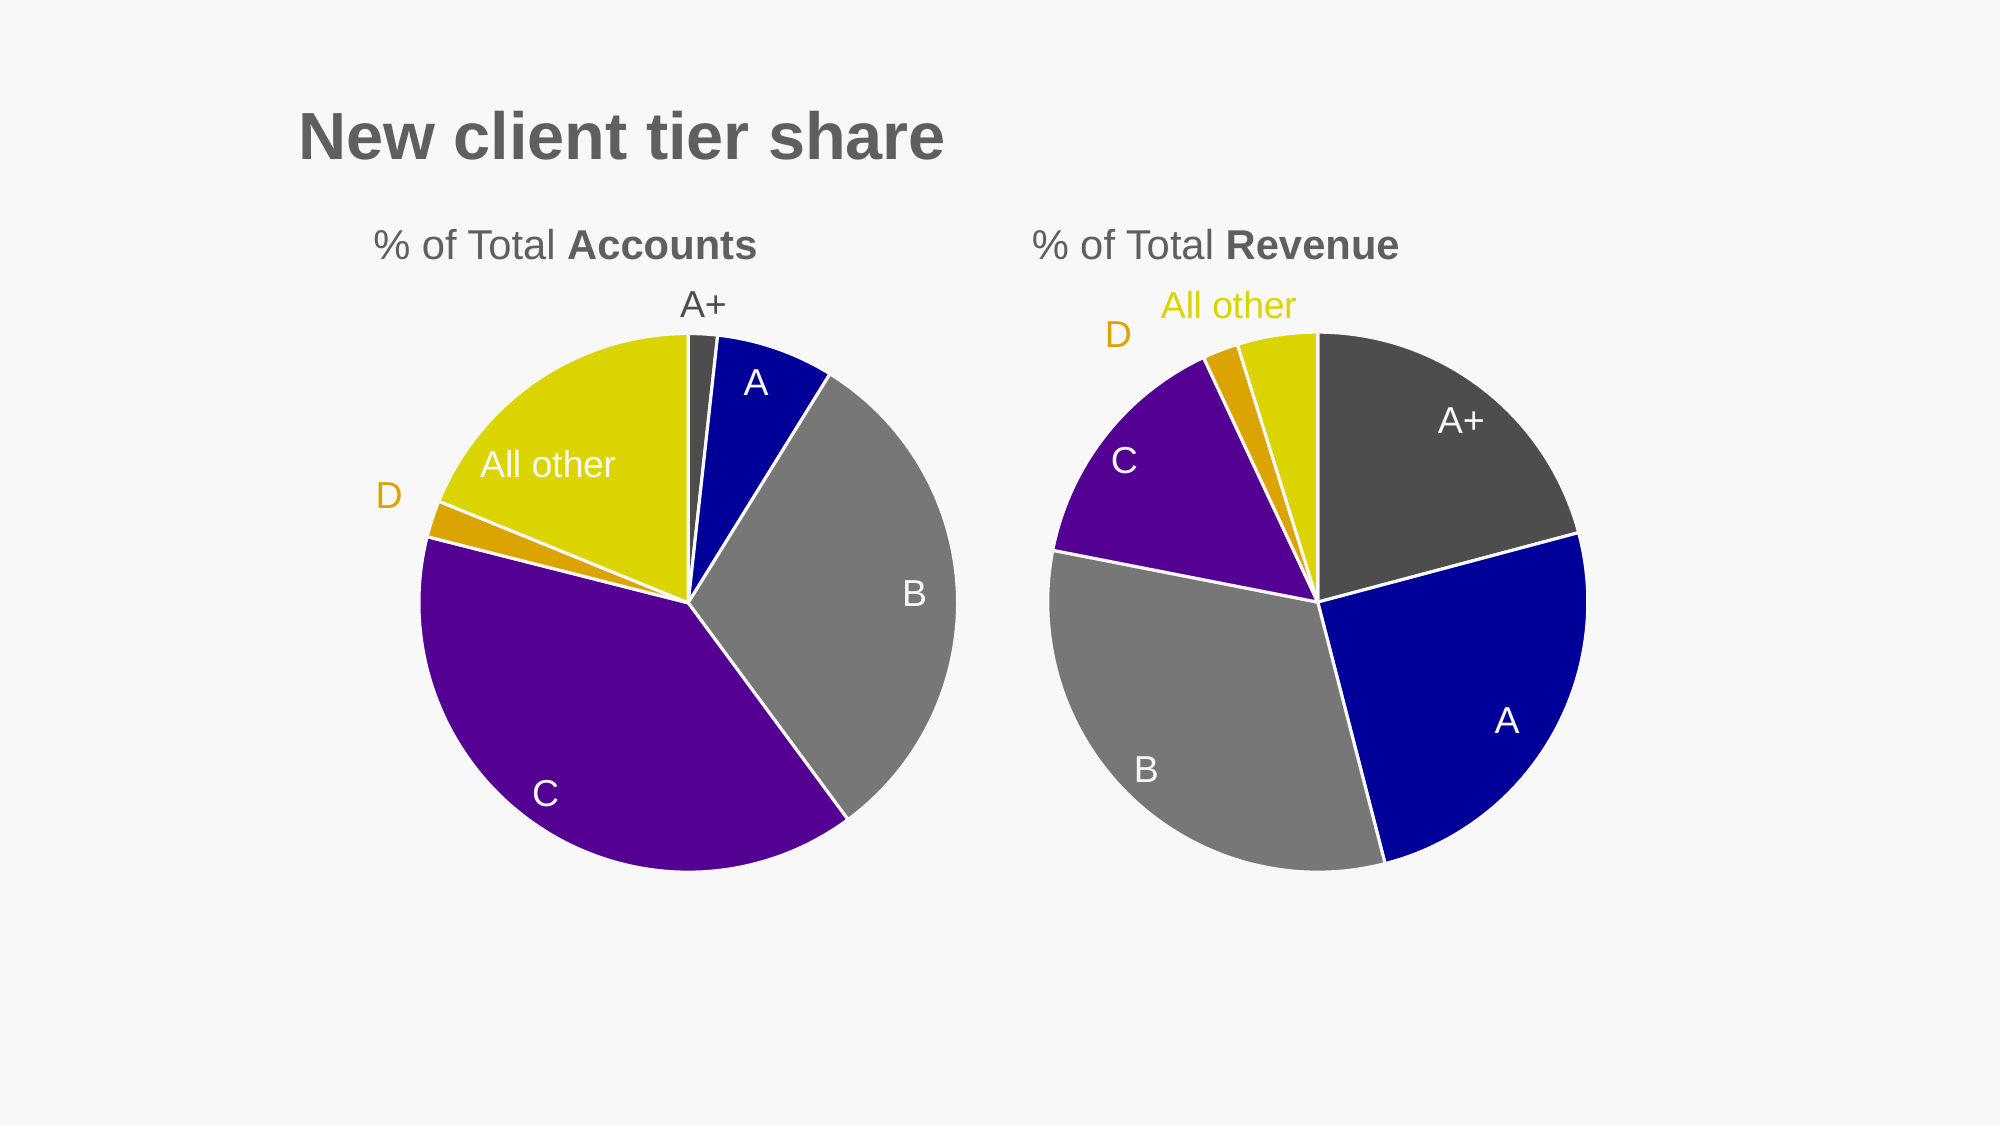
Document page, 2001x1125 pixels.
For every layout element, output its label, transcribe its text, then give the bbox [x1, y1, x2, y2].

text_box % of Total Accounts [358, 210, 893, 268]
text_box New client tier share [283, 85, 989, 180]
text_box % of Total Revenue [1017, 210, 1552, 268]
chart [256, 270, 1686, 885]
